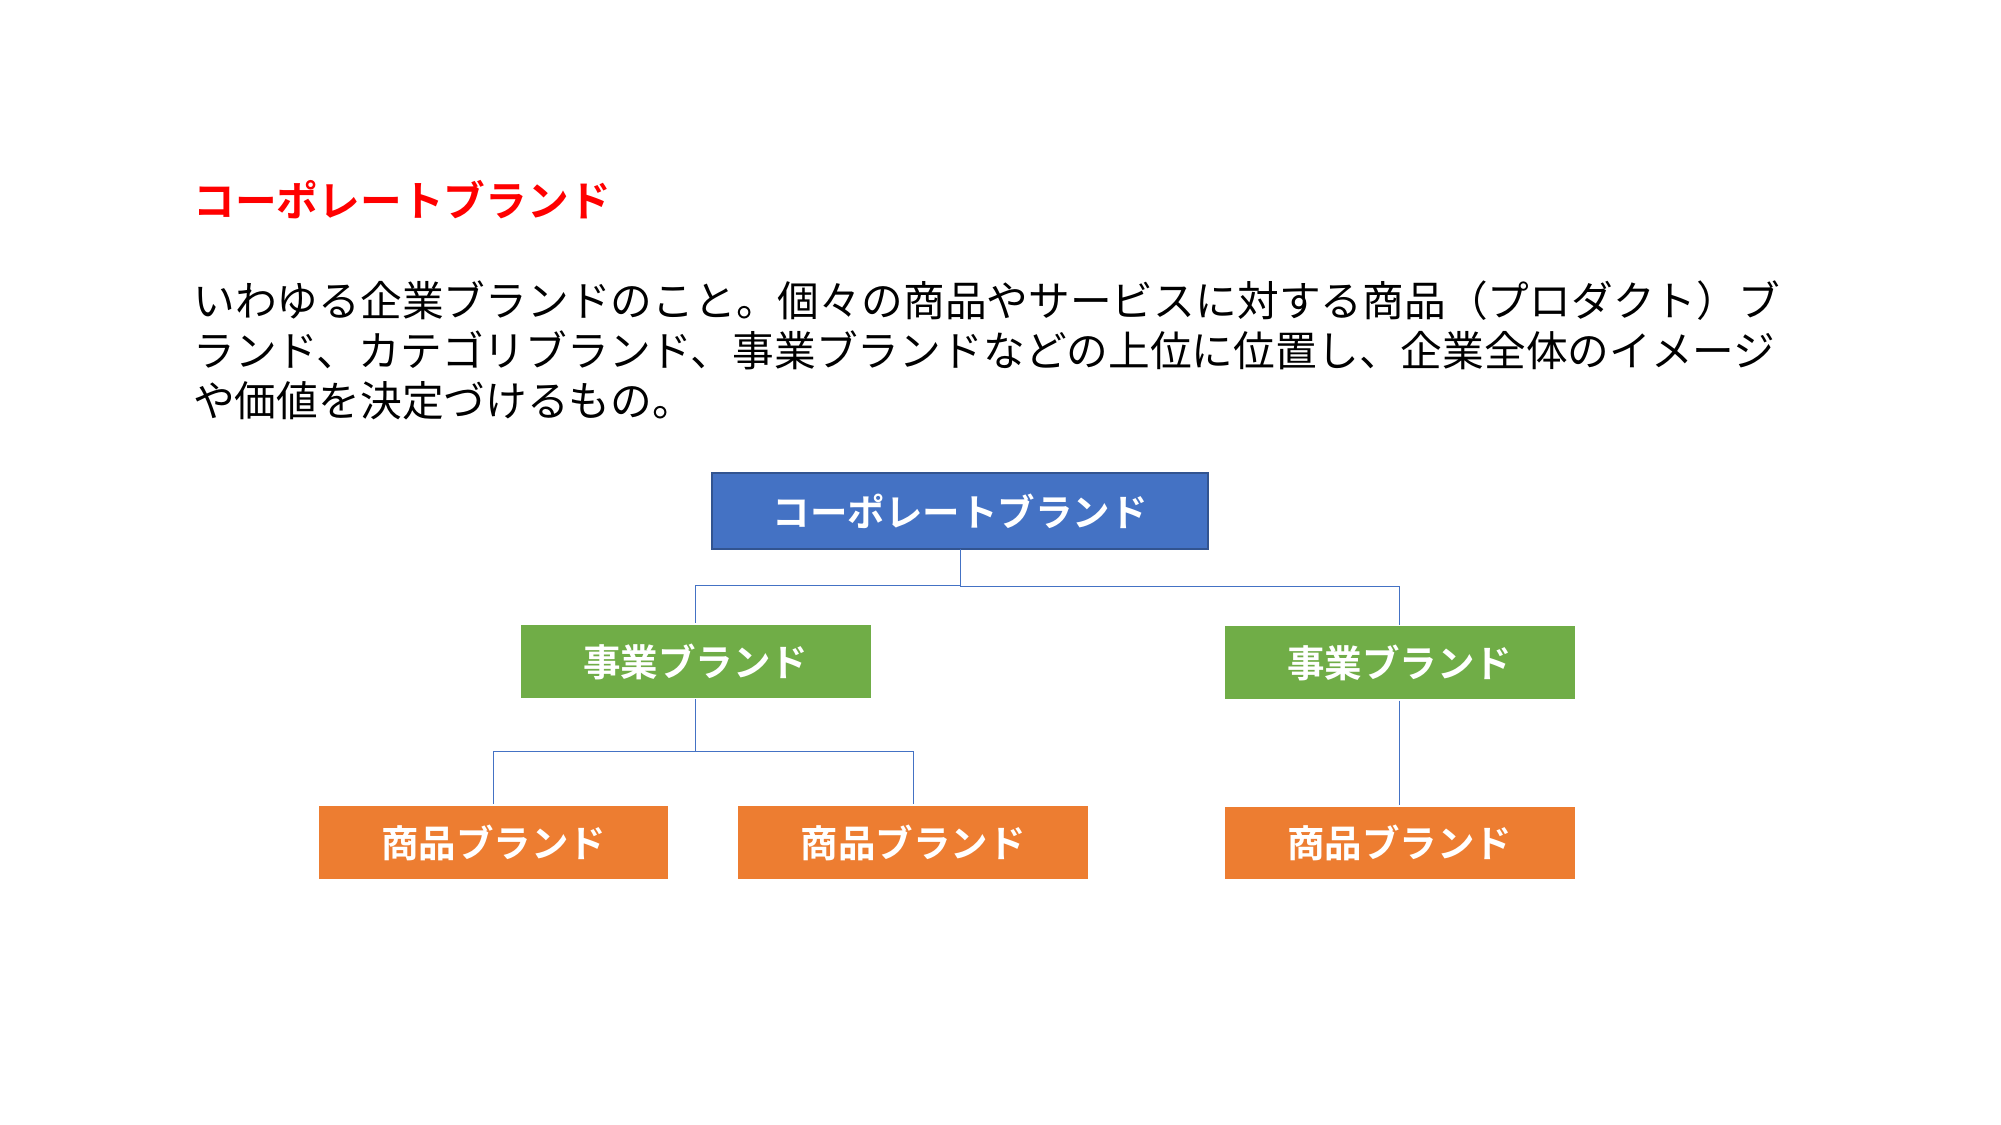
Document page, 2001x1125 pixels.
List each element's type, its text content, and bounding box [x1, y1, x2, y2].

text_box 商品ブランド [735, 803, 1091, 882]
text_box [790, 453, 866, 719]
text_box 事業ブランド [1222, 623, 1578, 702]
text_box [1141, 366, 1218, 807]
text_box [541, 650, 648, 853]
text_box コーポレートブランド [866, 472, 1141, 550]
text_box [751, 642, 858, 861]
text_box 事業ブランド [518, 622, 790, 701]
text_box 商品ブランド [315, 803, 672, 882]
text_box コーポレートブランド [711, 472, 790, 550]
text_box 商品ブランド [1222, 804, 1578, 882]
text_box 事業ブランド [866, 622, 874, 701]
text_box コーポレートブランド いわゆる企業ブランドのこと。個々の商品やサービスに対する商品（プロダクト）ブランド、カテゴリブランド、事業ブランドなどの上位に位置し、企業全体のイメージや価値を決定づけるもの。 [178, 167, 1822, 433]
